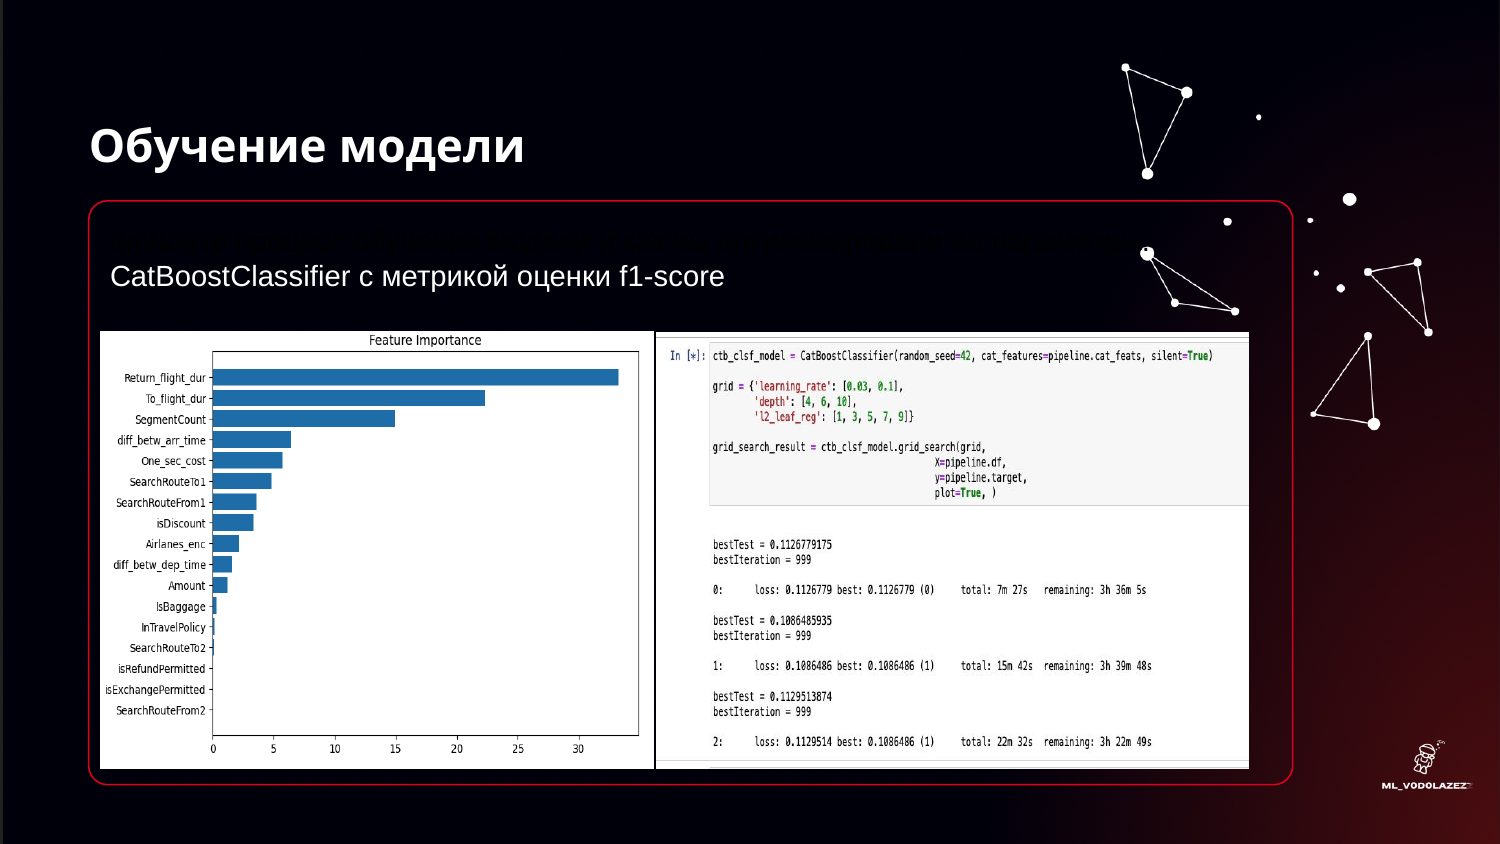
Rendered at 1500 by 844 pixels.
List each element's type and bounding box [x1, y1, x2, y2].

text_box [88, 200, 1293, 785]
picture [0, 0, 1500, 844]
